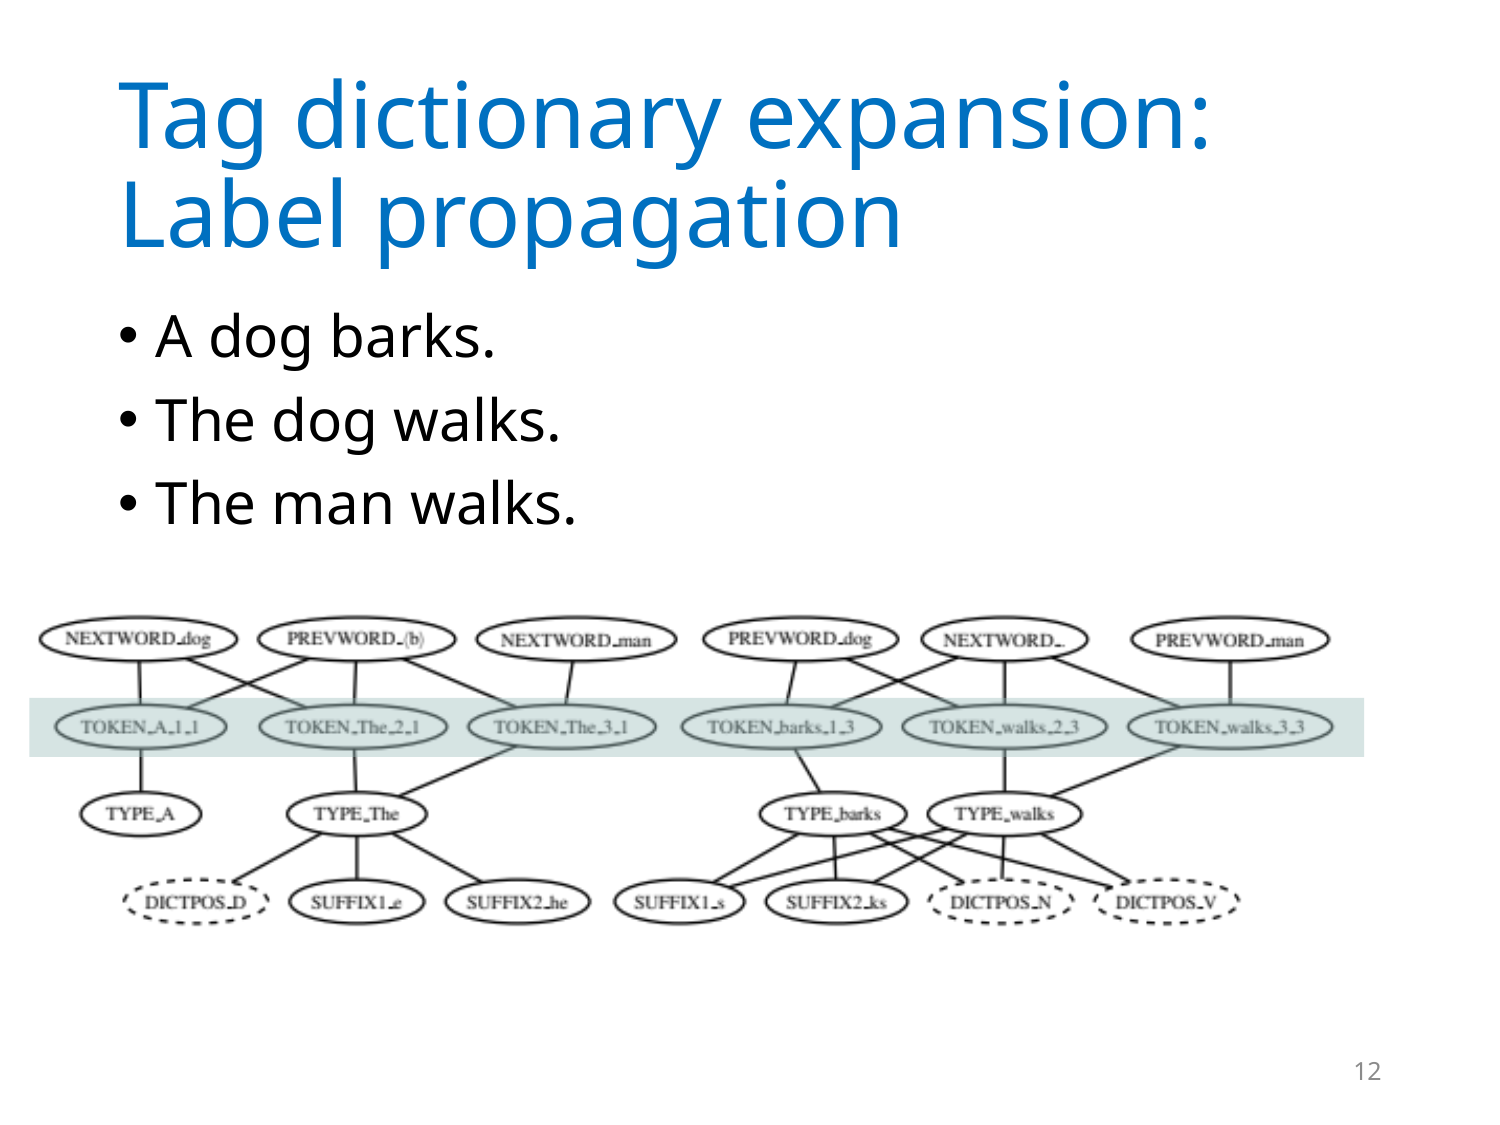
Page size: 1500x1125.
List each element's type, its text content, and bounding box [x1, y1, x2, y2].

picture [29, 603, 1342, 935]
title Tag dictionary expansion: Label propagation [103, 59, 1397, 278]
text_box [1342, 697, 1365, 758]
list A dog barks. The dog walks. The man walks. [103, 299, 1397, 1014]
slide_number 12 [1059, 1042, 1397, 1103]
